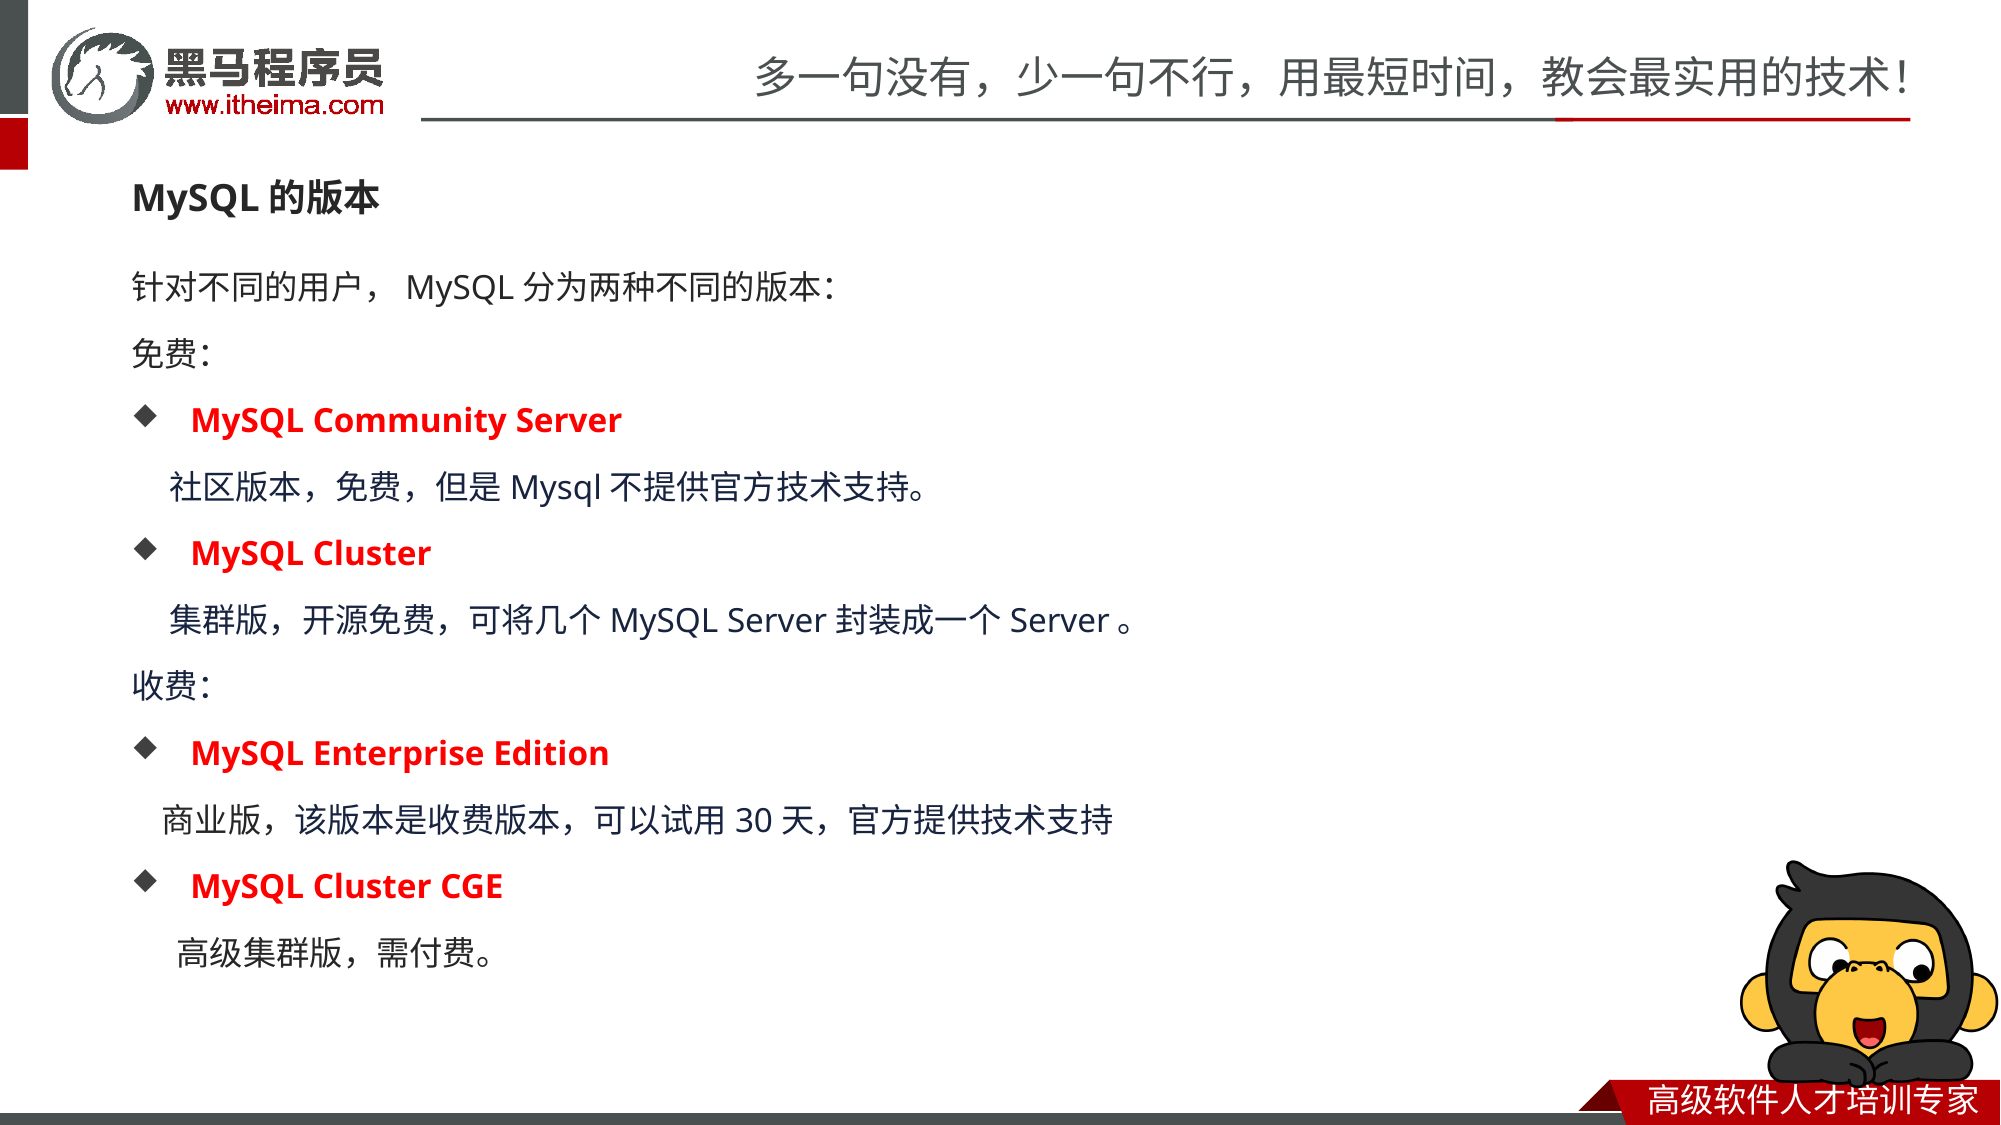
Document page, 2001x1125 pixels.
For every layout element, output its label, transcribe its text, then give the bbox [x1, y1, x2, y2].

list MySQL的版本 [116, 154, 1872, 238]
text_box 针对不同的用户，MySQL分为两种不同的版本： 免费： MySQL Community Server 社区版本，免费，但是Mysql不提供官方技术支持。 MySQL Cluster 集群版，开源免费，可将几个MySQL Server封装成一个Server。 收费： MySQL Enterprise Edition 商业版，该版本是收费版本，可以试用30天，官方提供技术支持 MySQL Cluster CGE 高级集群版，需付费。 [116, 238, 1896, 1021]
picture [1695, 787, 2000, 1125]
picture [50, 26, 384, 125]
